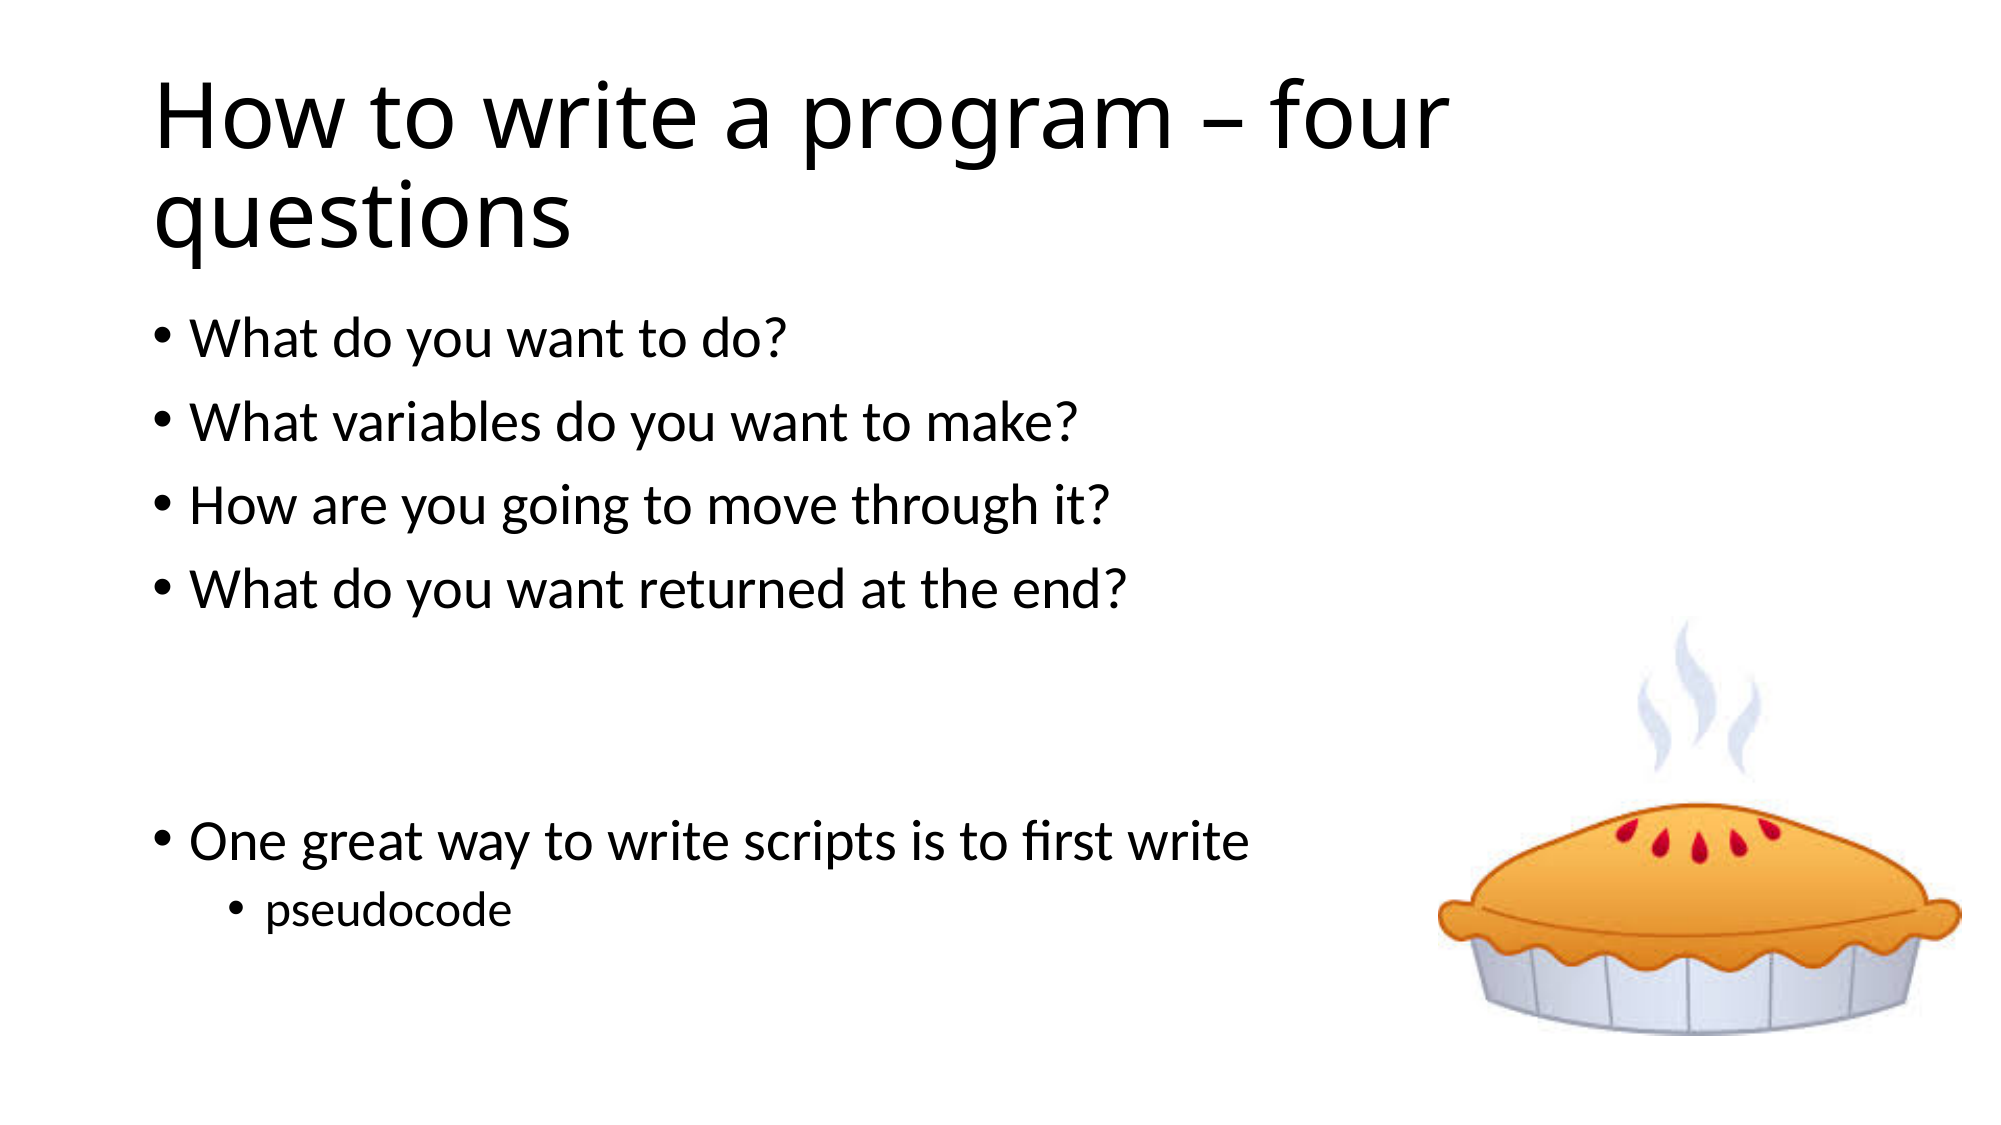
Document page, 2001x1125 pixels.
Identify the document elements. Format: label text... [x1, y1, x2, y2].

title How to write a program – four questions [137, 59, 1863, 278]
list What do you want to do? What variables do you want to make? How are you going to move through it? What do you want returned at the end? One great way to write scripts is to first write pseudocode [137, 299, 1863, 1014]
picture [1438, 616, 1962, 1036]
